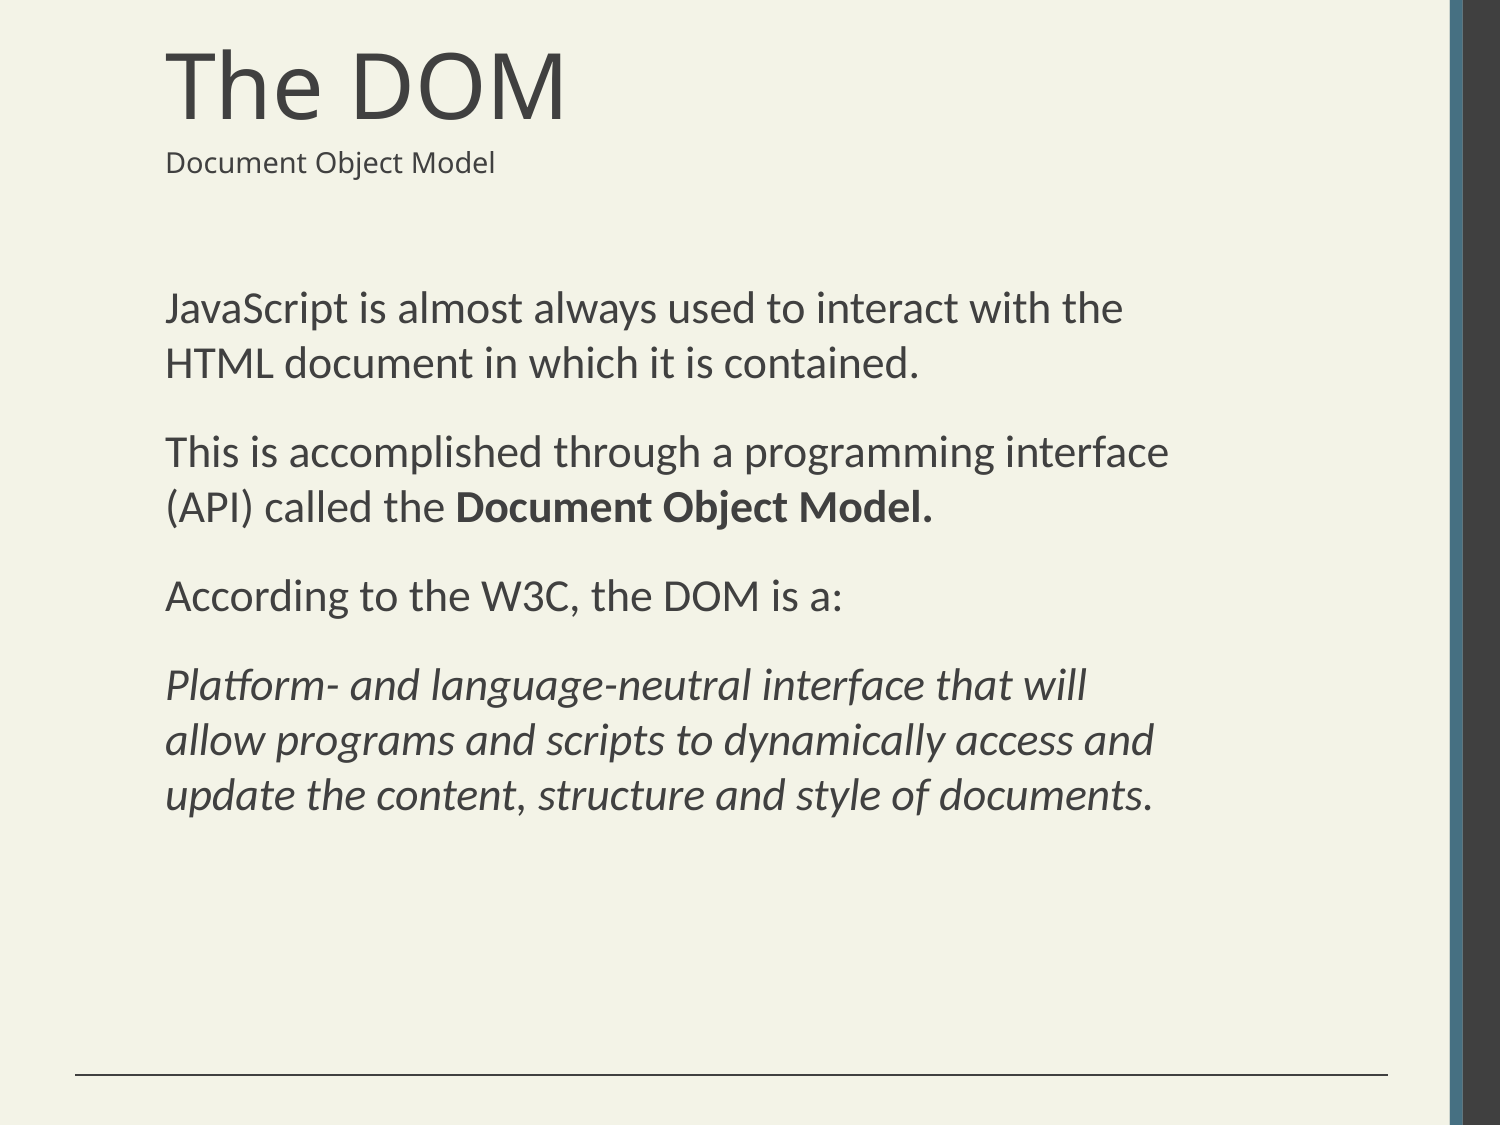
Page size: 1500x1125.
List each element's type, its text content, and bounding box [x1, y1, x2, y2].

title The DOM [150, 20, 1425, 188]
list Document Object Model [150, 137, 1200, 188]
list JavaScript is almost always used to interact with the HTML document in which it is contained. This is accomplished through a programming interface (API) called the Document Object Model. According to the W3C, the DOM is a: Platform- and language-neutral interface that will allow programs and scripts to dynamically access and update the content, structure and style of documents. [150, 270, 1200, 1013]
